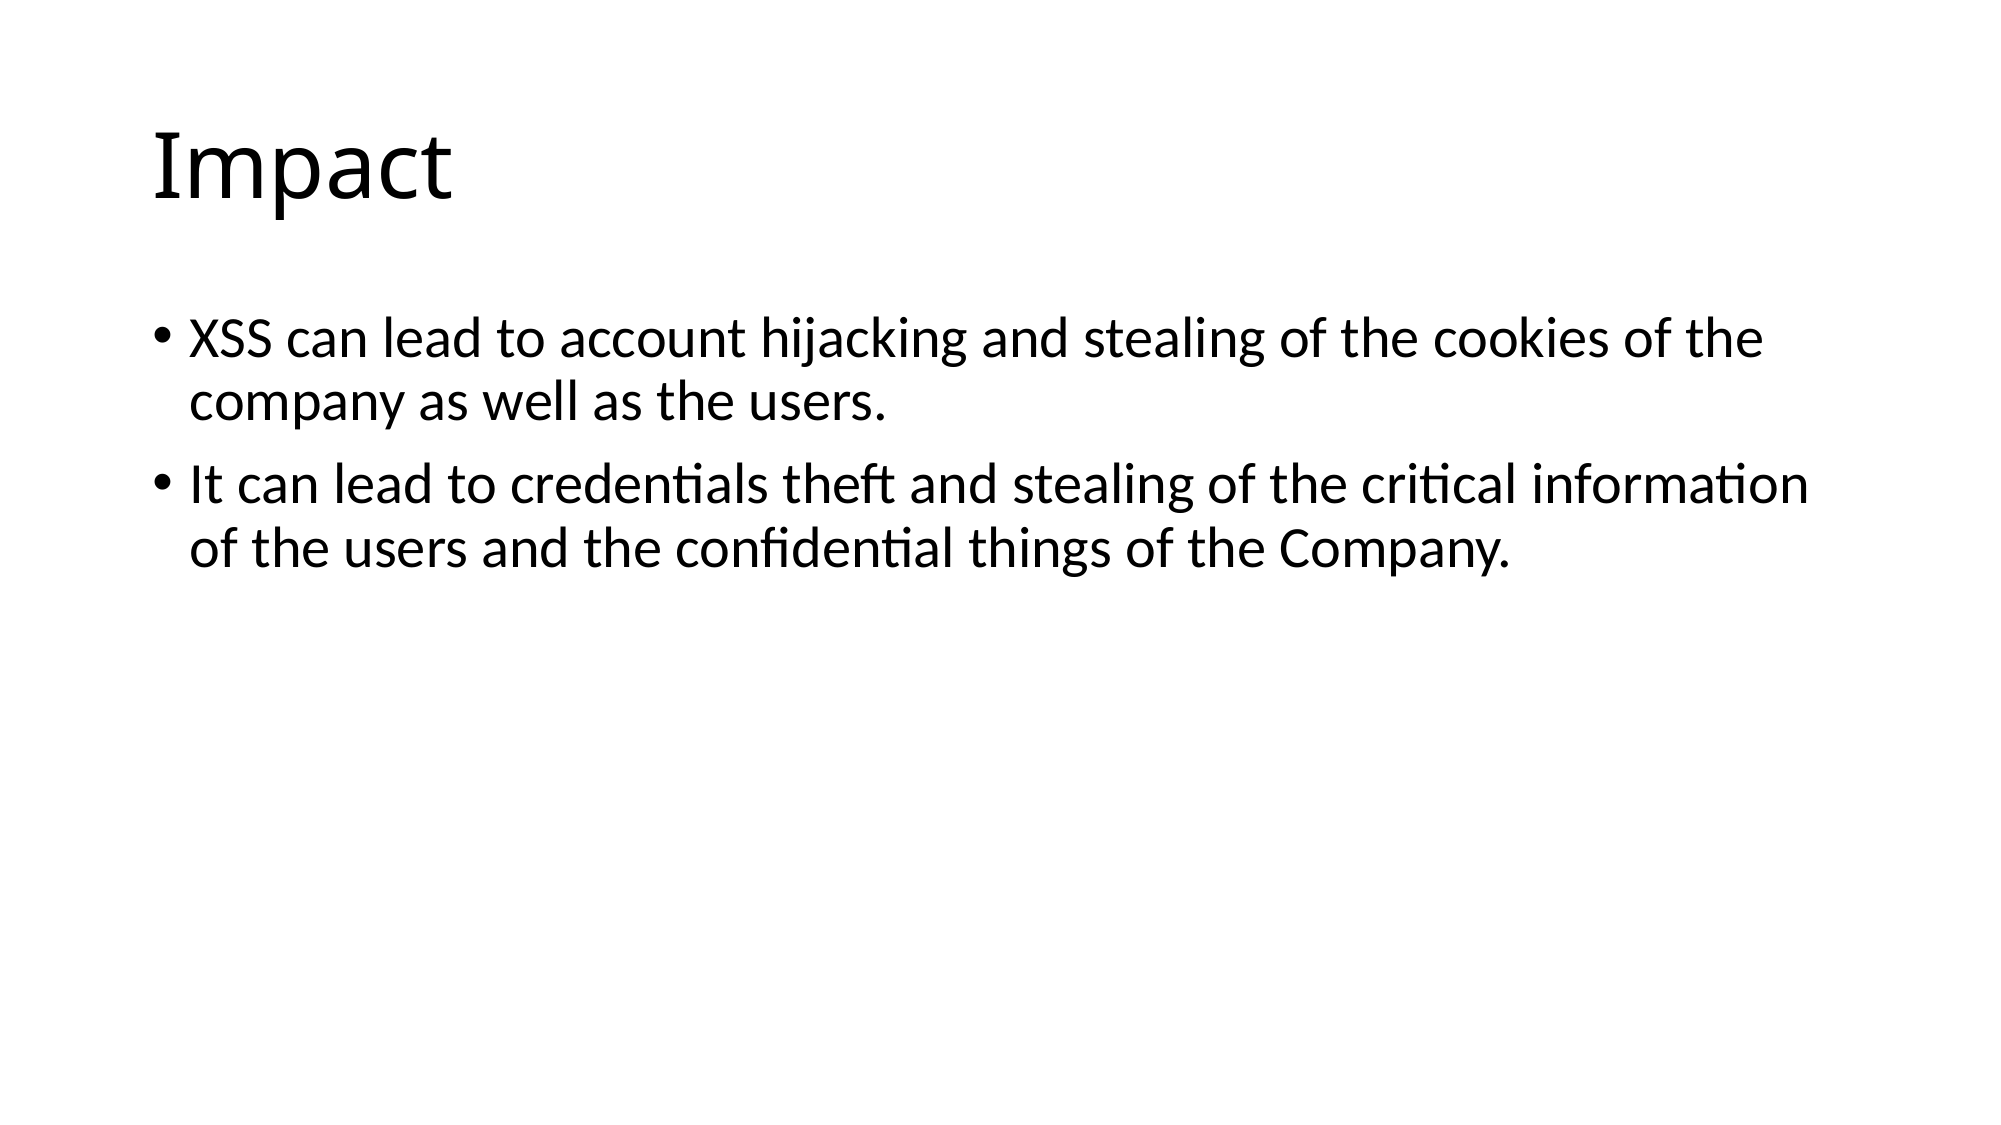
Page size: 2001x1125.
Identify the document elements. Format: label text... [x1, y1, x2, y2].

title Impact [137, 59, 1863, 278]
list XSS can lead to account hijacking and stealing of the cookies of the company as well as the users. It can lead to credentials theft and stealing of the critical information of the users and the confidential things of the Company. [137, 299, 1863, 1014]
